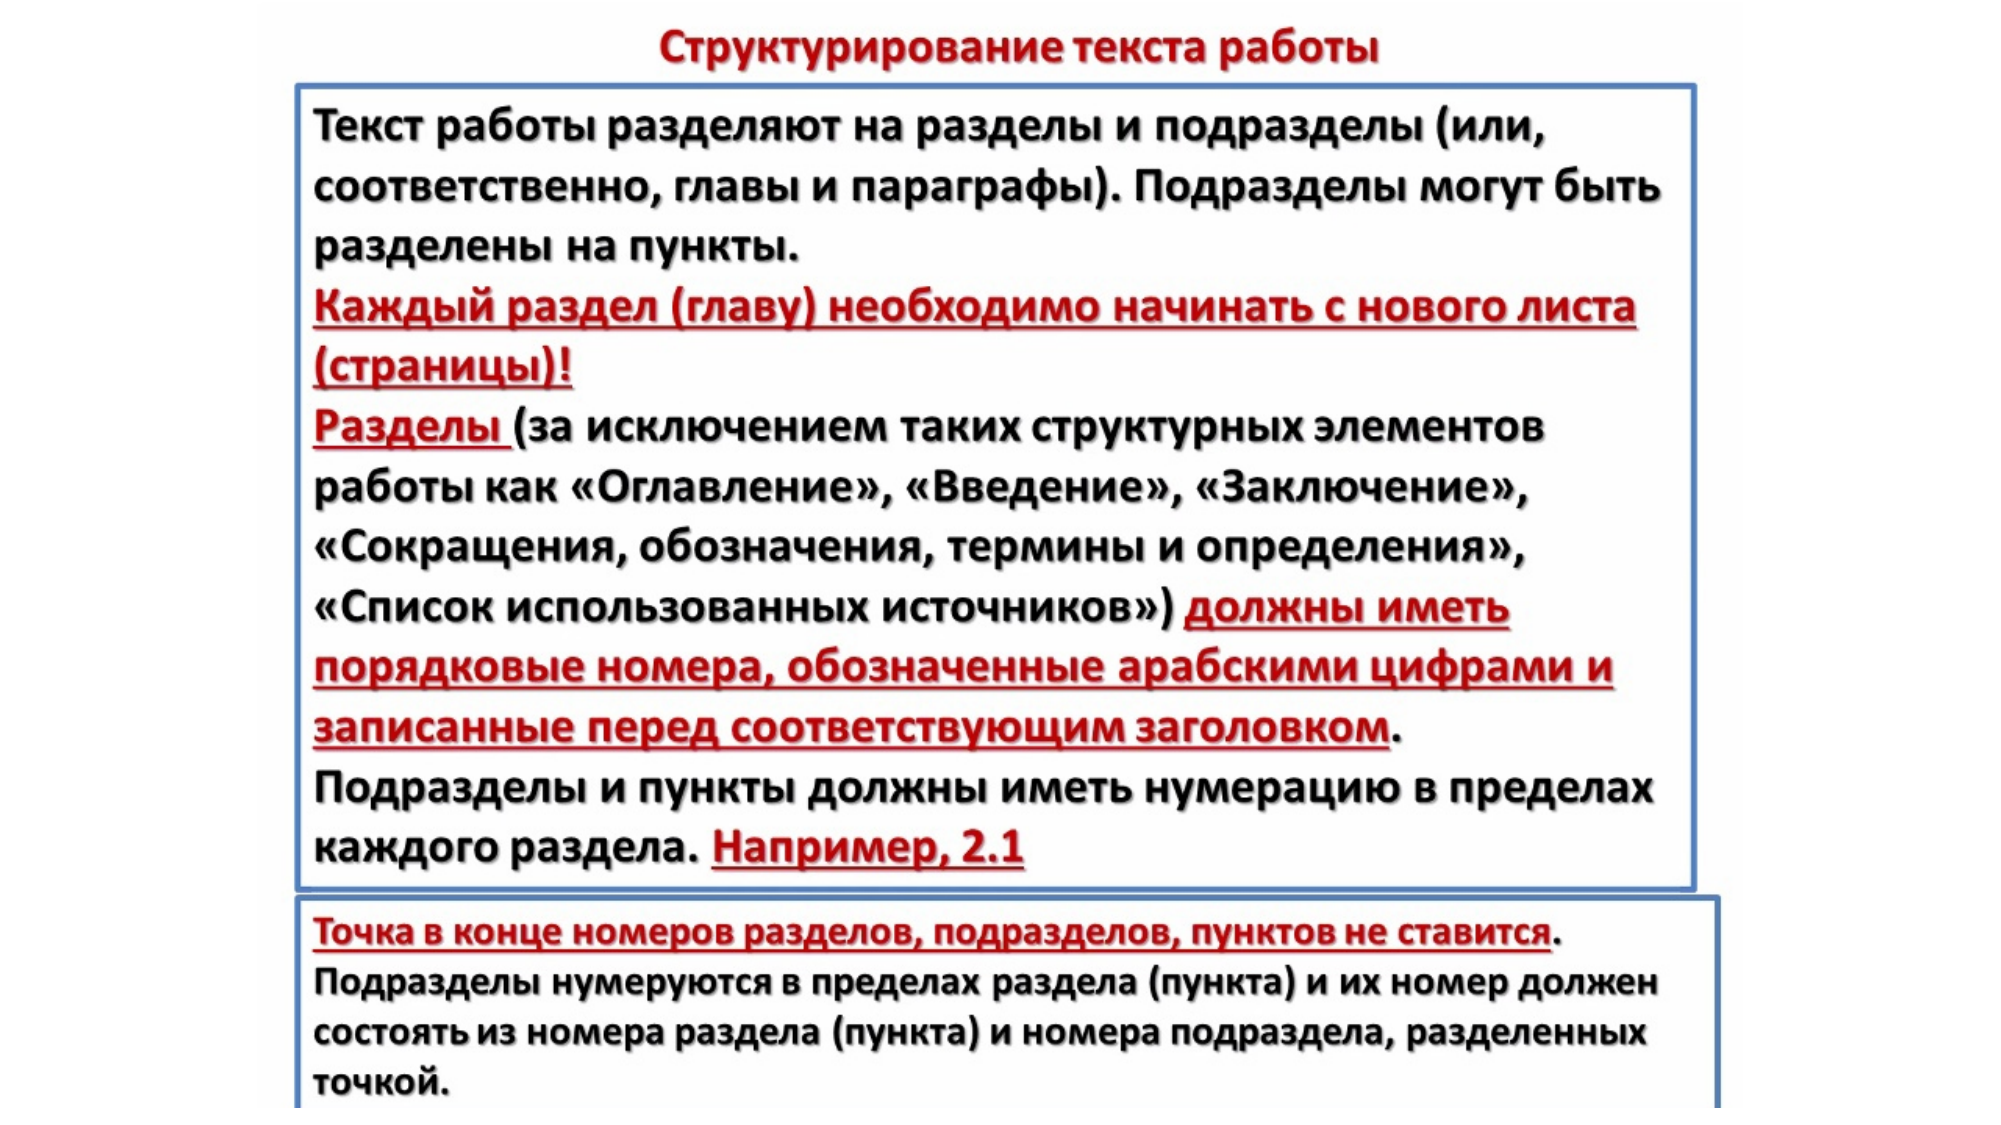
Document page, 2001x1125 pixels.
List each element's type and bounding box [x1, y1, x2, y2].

picture [256, 2, 1743, 1108]
